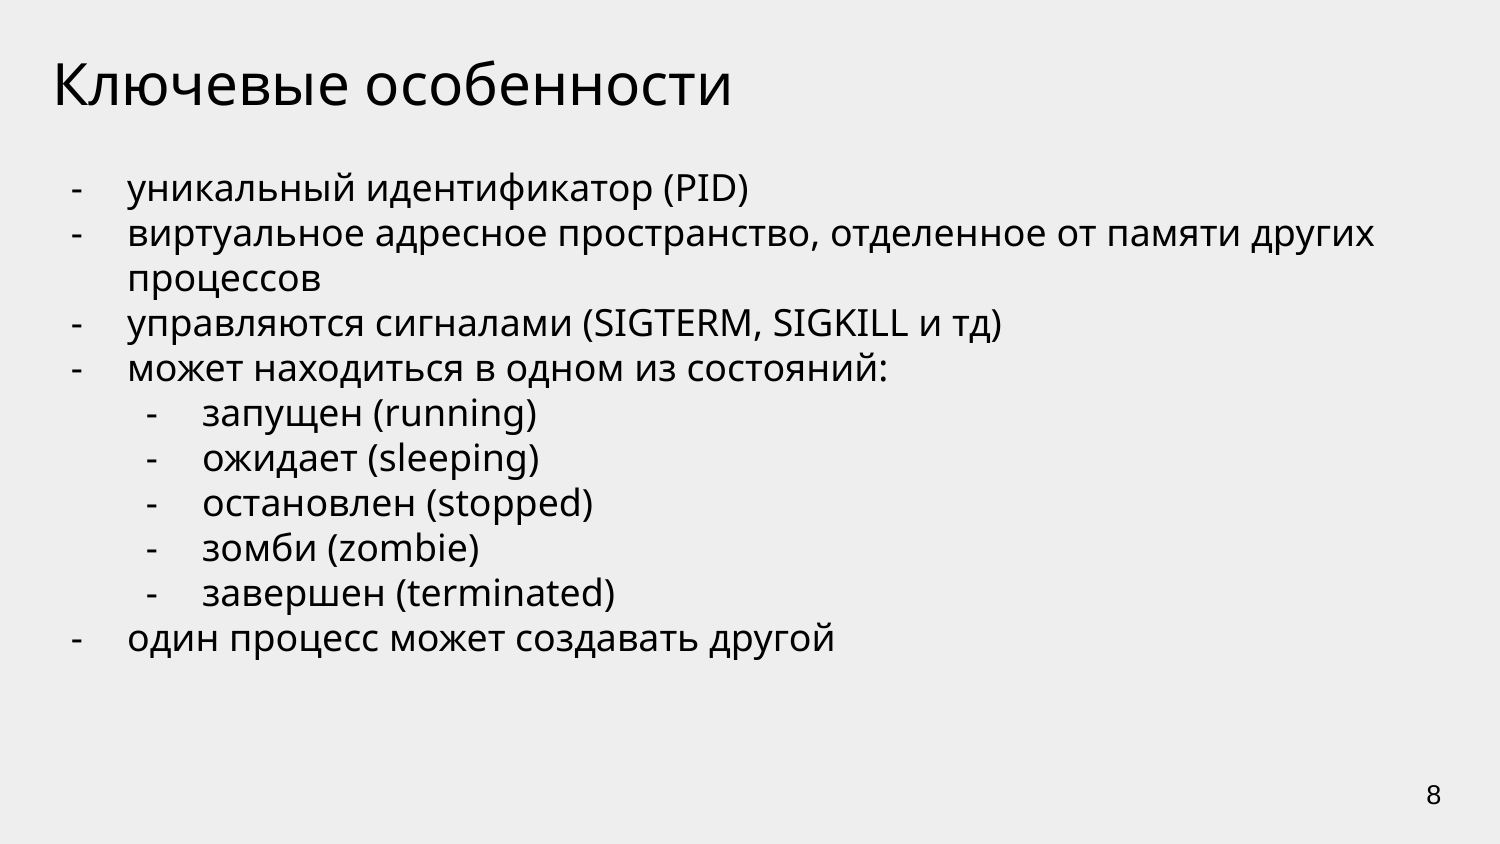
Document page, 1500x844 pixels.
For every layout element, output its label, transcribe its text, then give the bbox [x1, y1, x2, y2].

slide_number ‹#› [1387, 762, 1480, 830]
list уникальный идентификатор (PID) виртуальное адресное пространство, отделенное от памяти других процессов управляются сигналами (SIGTERM, SIGKILL и тд) может находиться в одном из состояний: запущен (running) ожидает (sleeping) остановлен (stopped) зомби (zombie) завершен (terminated) один процесс может создавать другой [37, 149, 1480, 761]
title Ключевые особенности [37, 32, 1477, 147]
